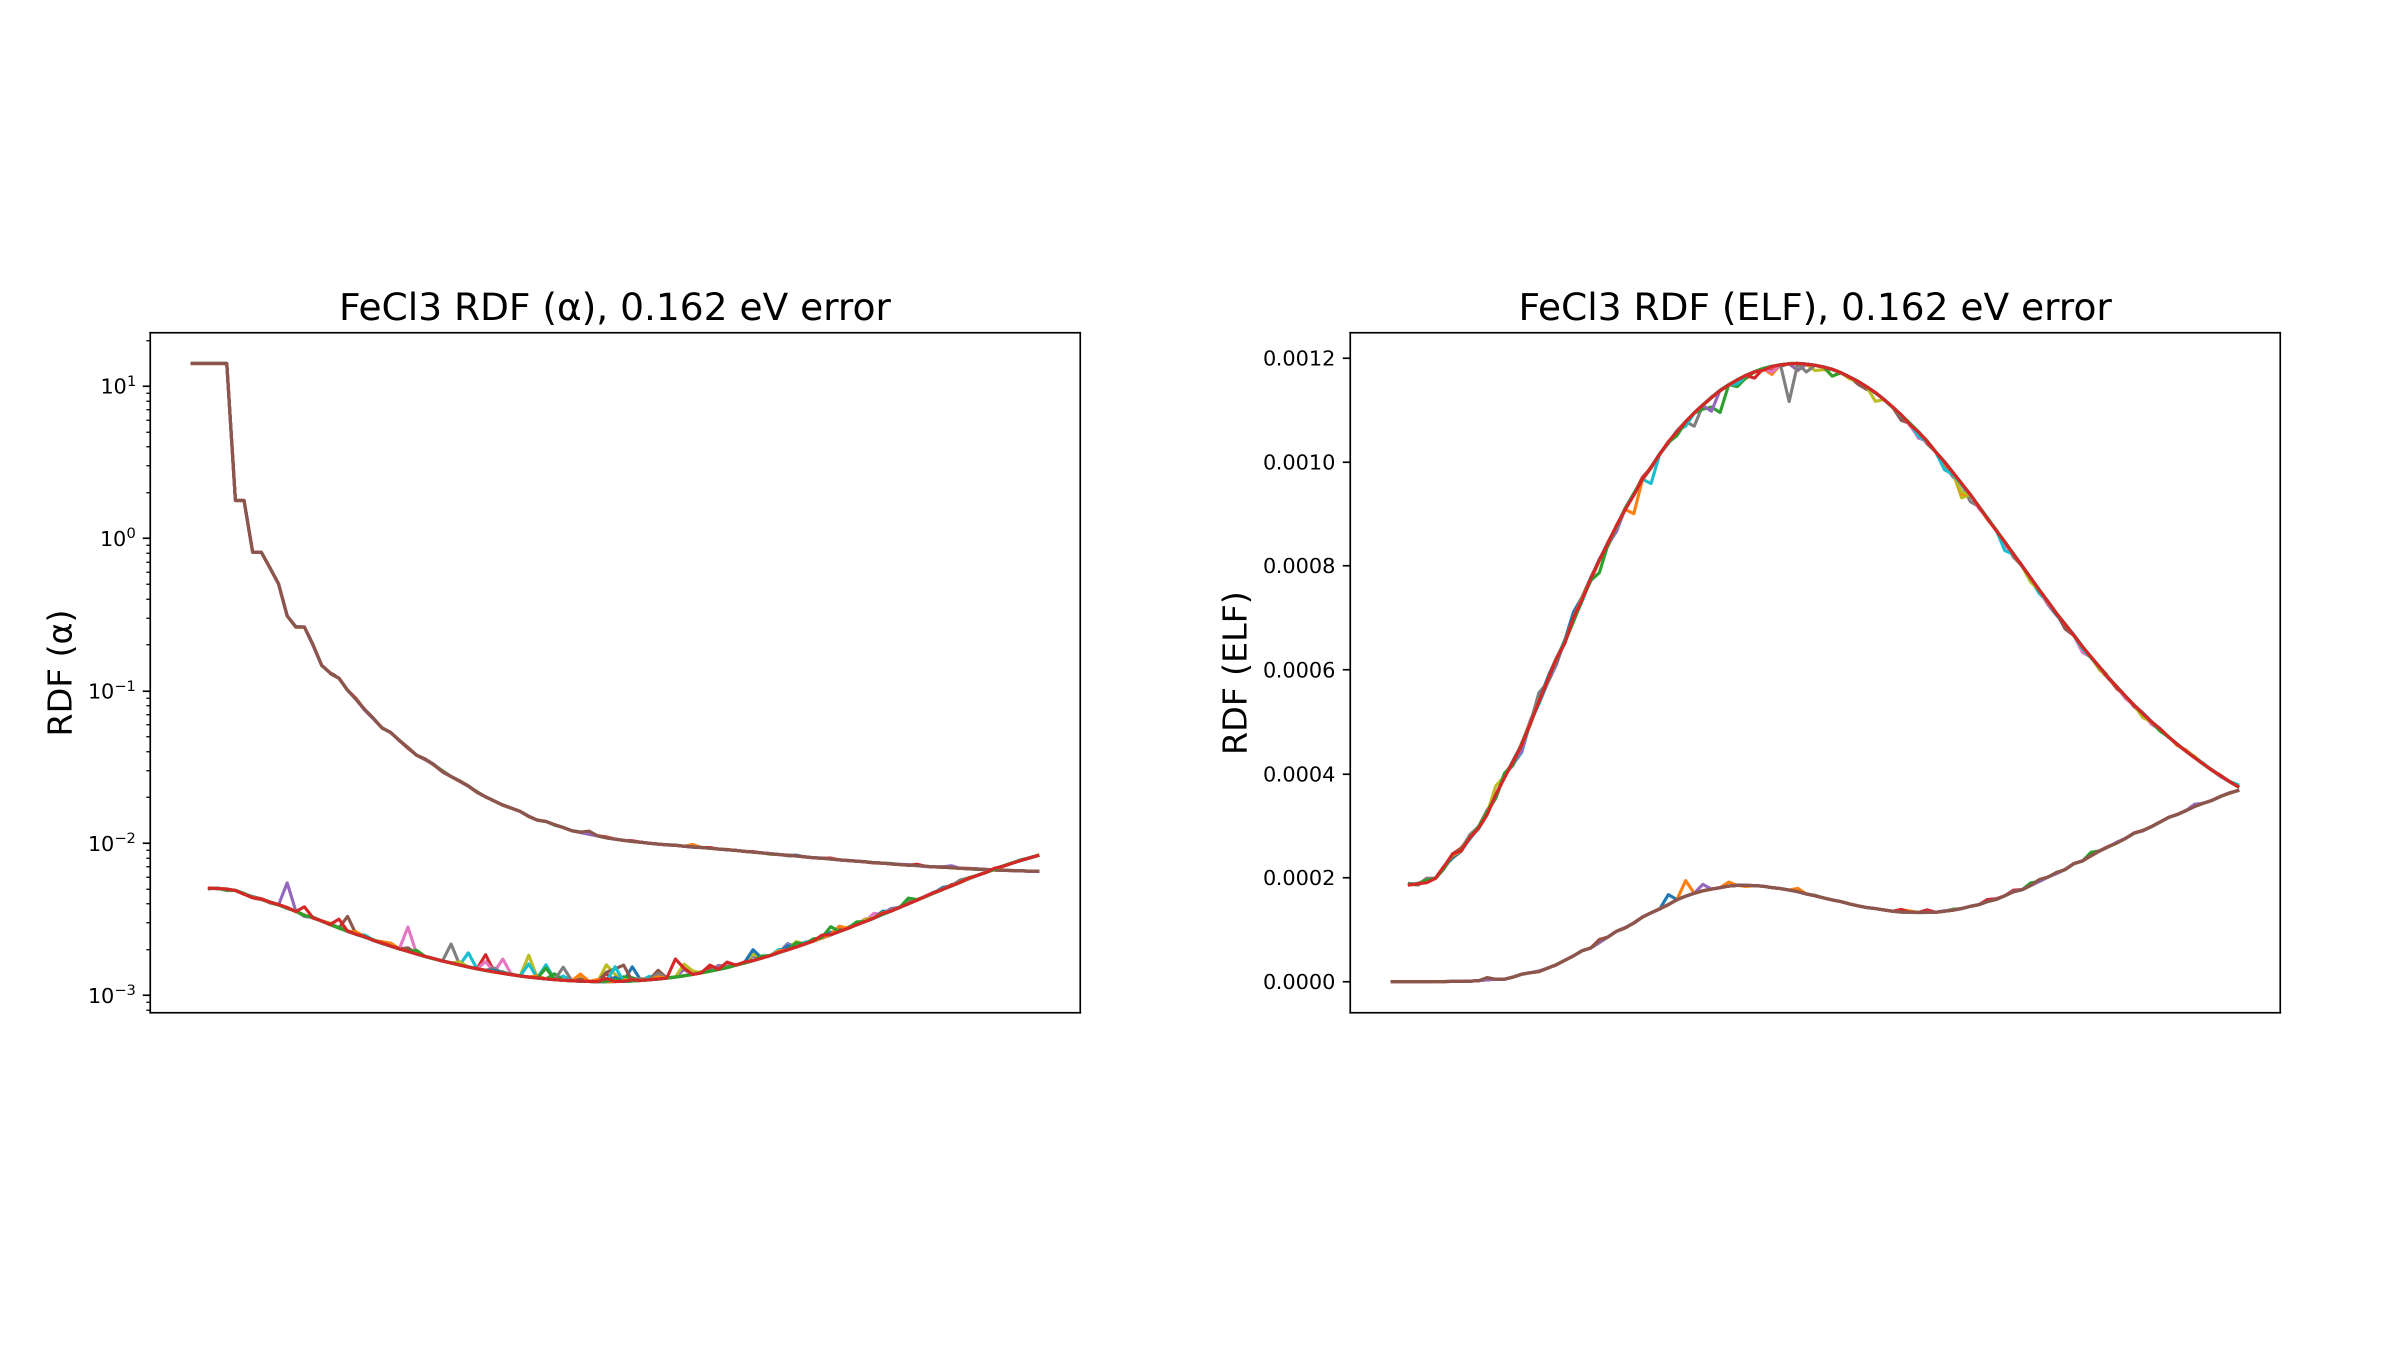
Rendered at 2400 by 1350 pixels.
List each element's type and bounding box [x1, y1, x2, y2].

picture [0, 224, 2400, 1126]
